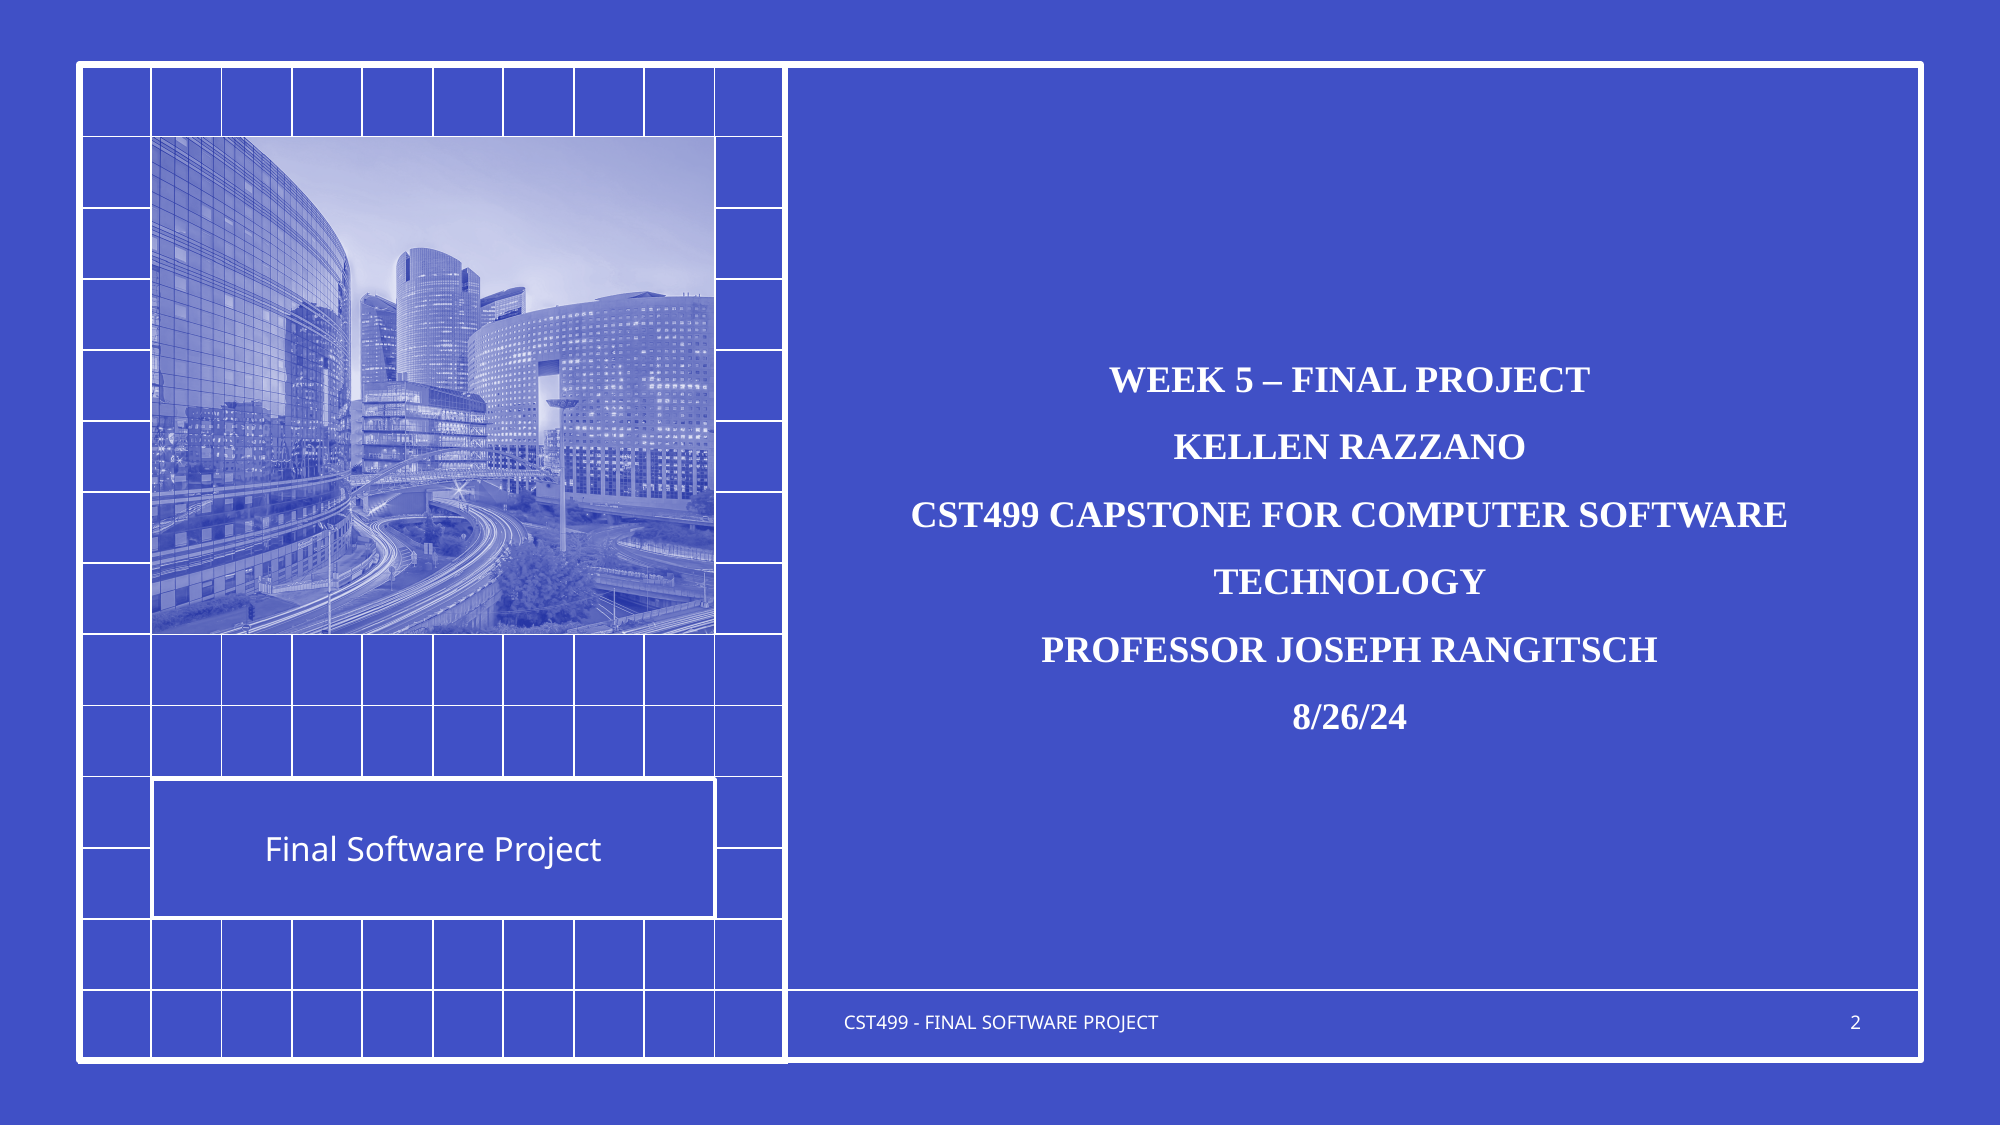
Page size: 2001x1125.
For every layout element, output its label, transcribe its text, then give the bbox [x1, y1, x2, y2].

picture [151, 136, 715, 635]
title Week 5 – Final Project Kellen Razzano CST499 Capstone for Computer Software Technology Professor Joseph Rangitsch 8/26/24 [829, 108, 1871, 962]
list Final Software Project [150, 777, 717, 920]
slide_number 2 [1798, 1003, 1877, 1044]
footer CST499 - Final Software Project [829, 998, 1392, 1047]
